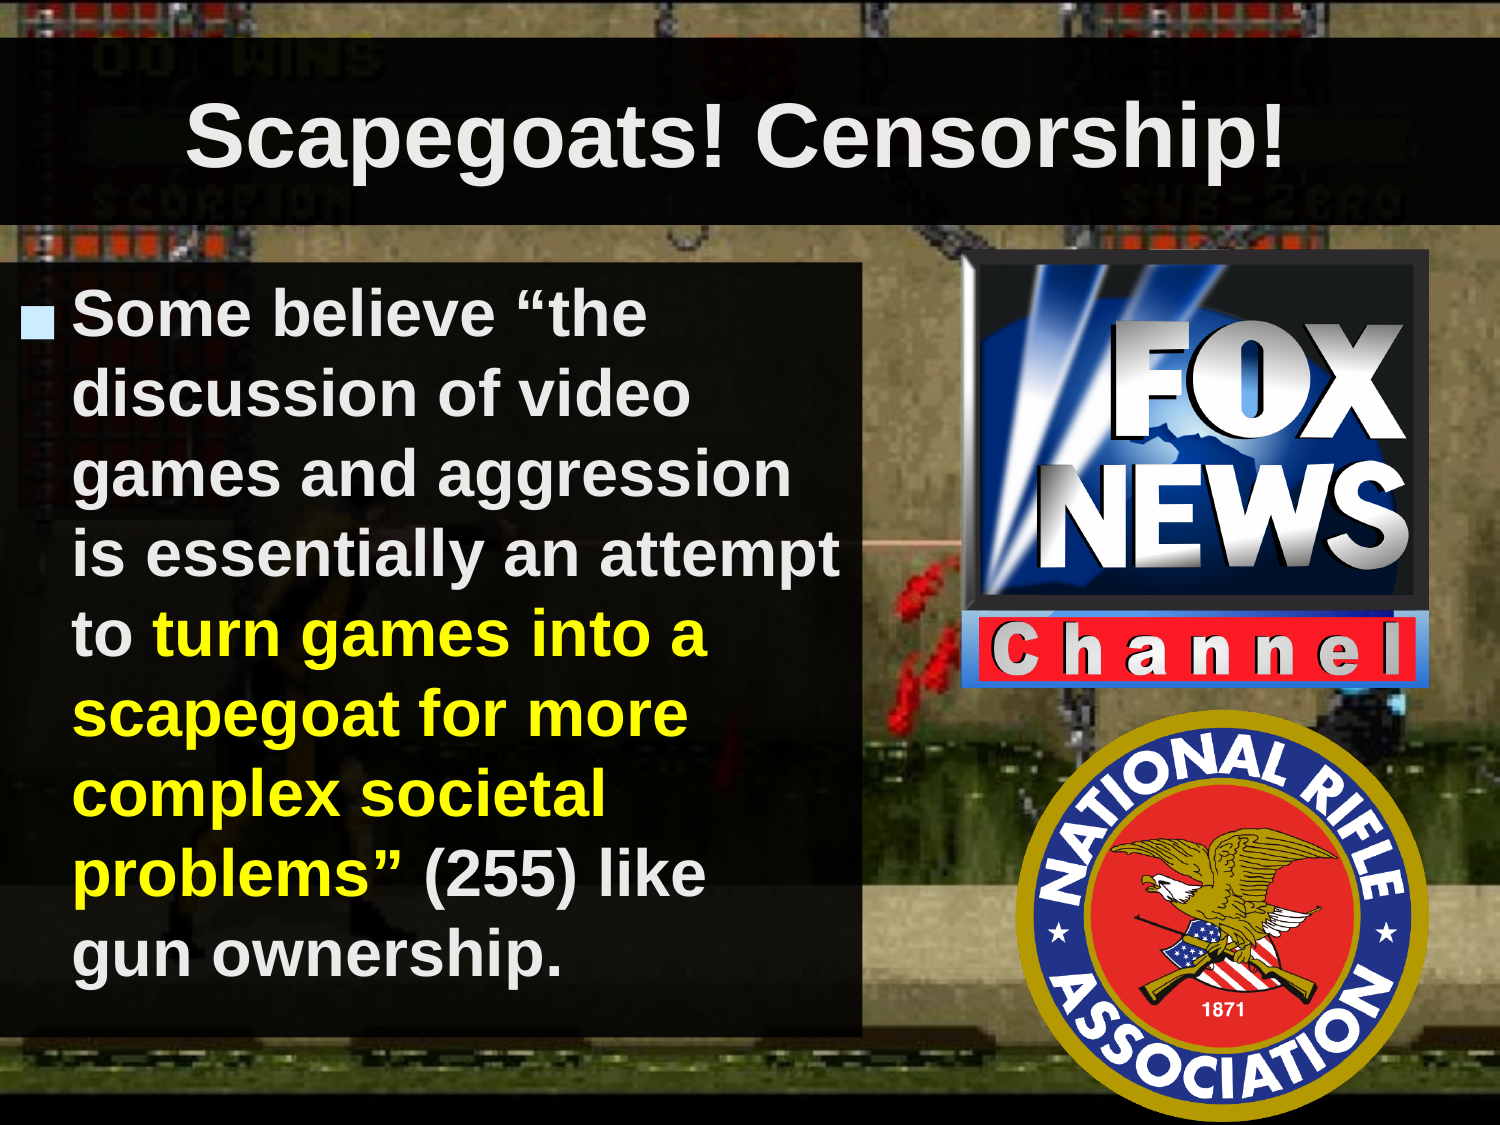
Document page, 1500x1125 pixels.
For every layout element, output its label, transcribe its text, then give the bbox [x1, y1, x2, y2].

picture [0, 226, 1500, 1125]
title Scapegoats! Censorship! [0, 37, 1500, 226]
picture [0, 0, 1500, 37]
list Some believe “the discussion of video games and aggression is essentially an attempt to turn games into a scapegoat for more complex societal problems” (255) like gun ownership. [0, 261, 864, 1039]
